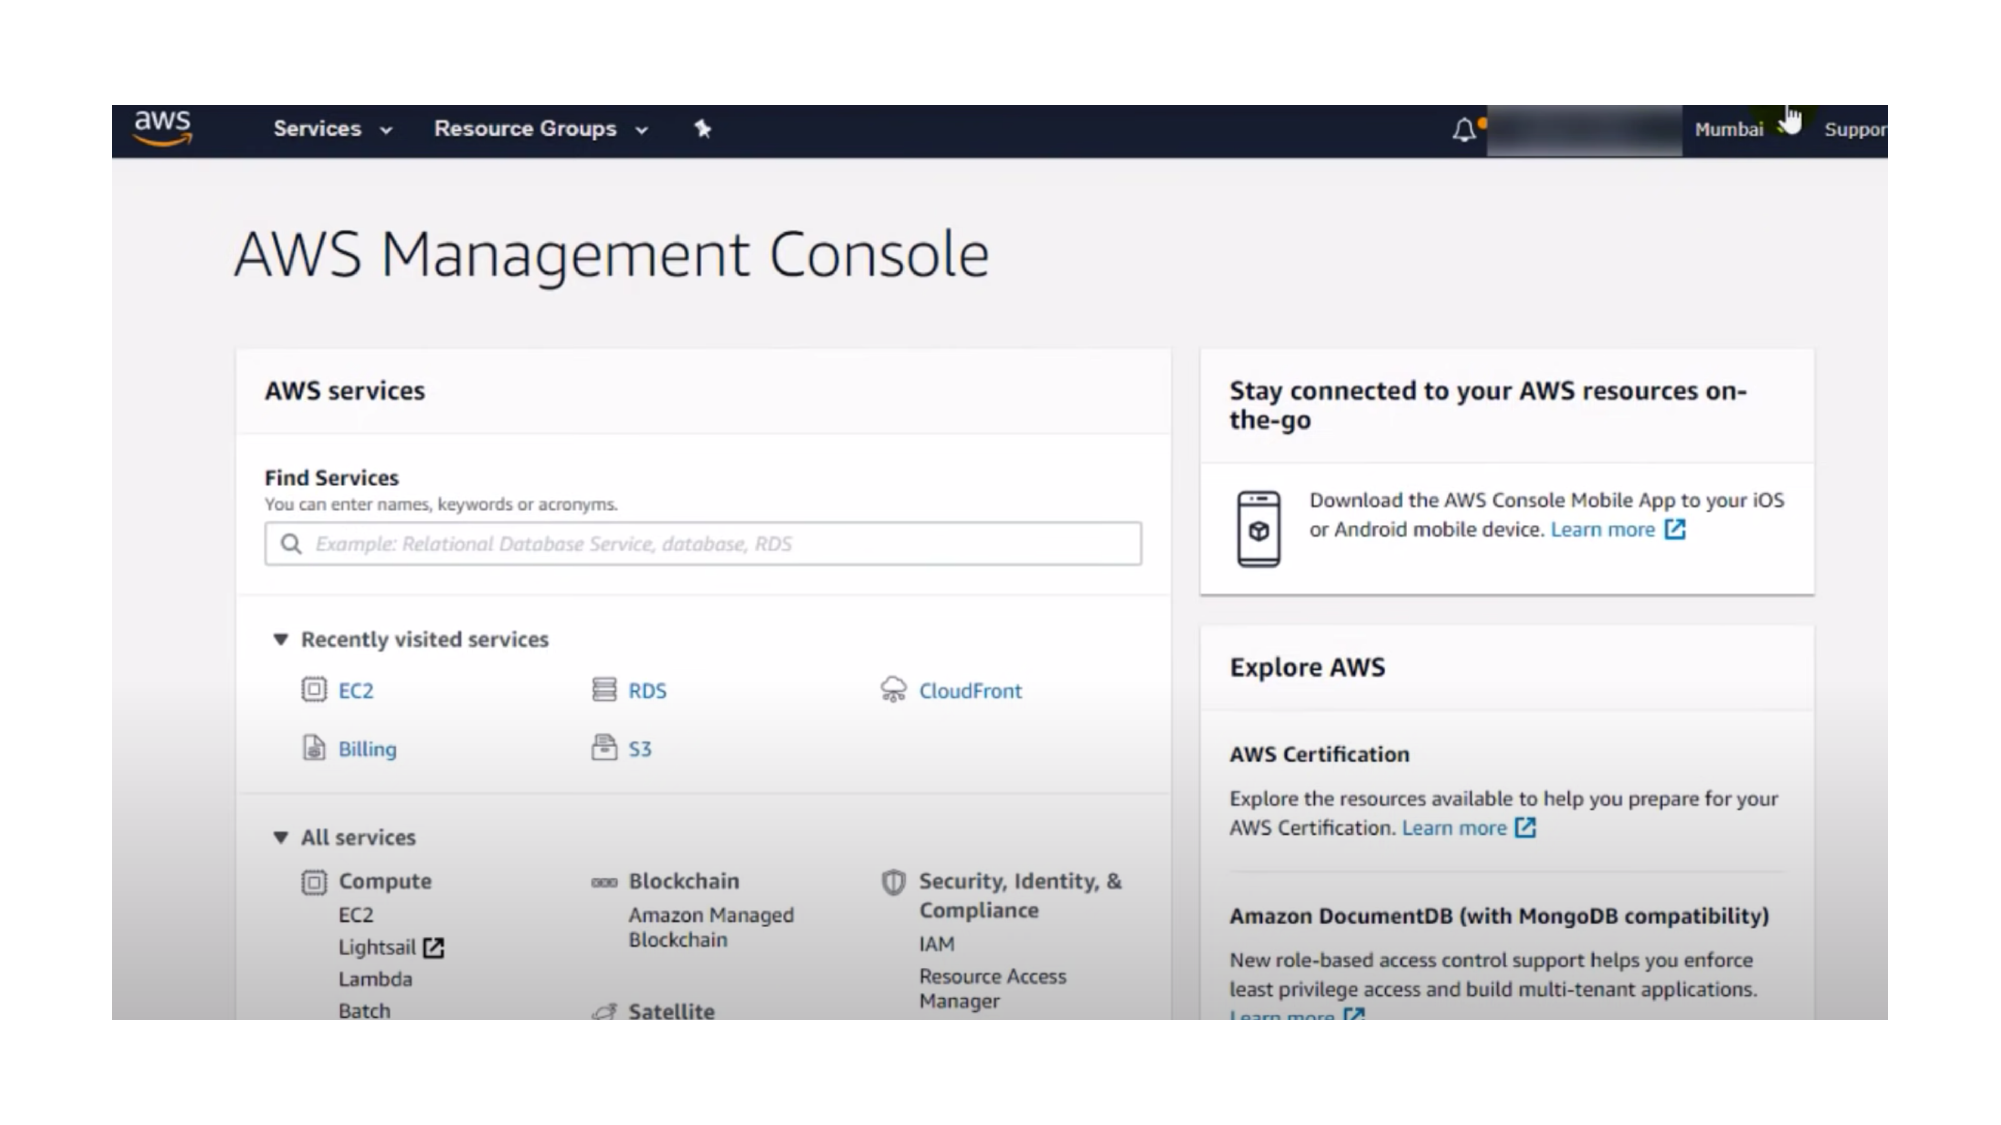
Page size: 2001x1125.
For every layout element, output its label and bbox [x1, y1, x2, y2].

list [112, 105, 1888, 1020]
